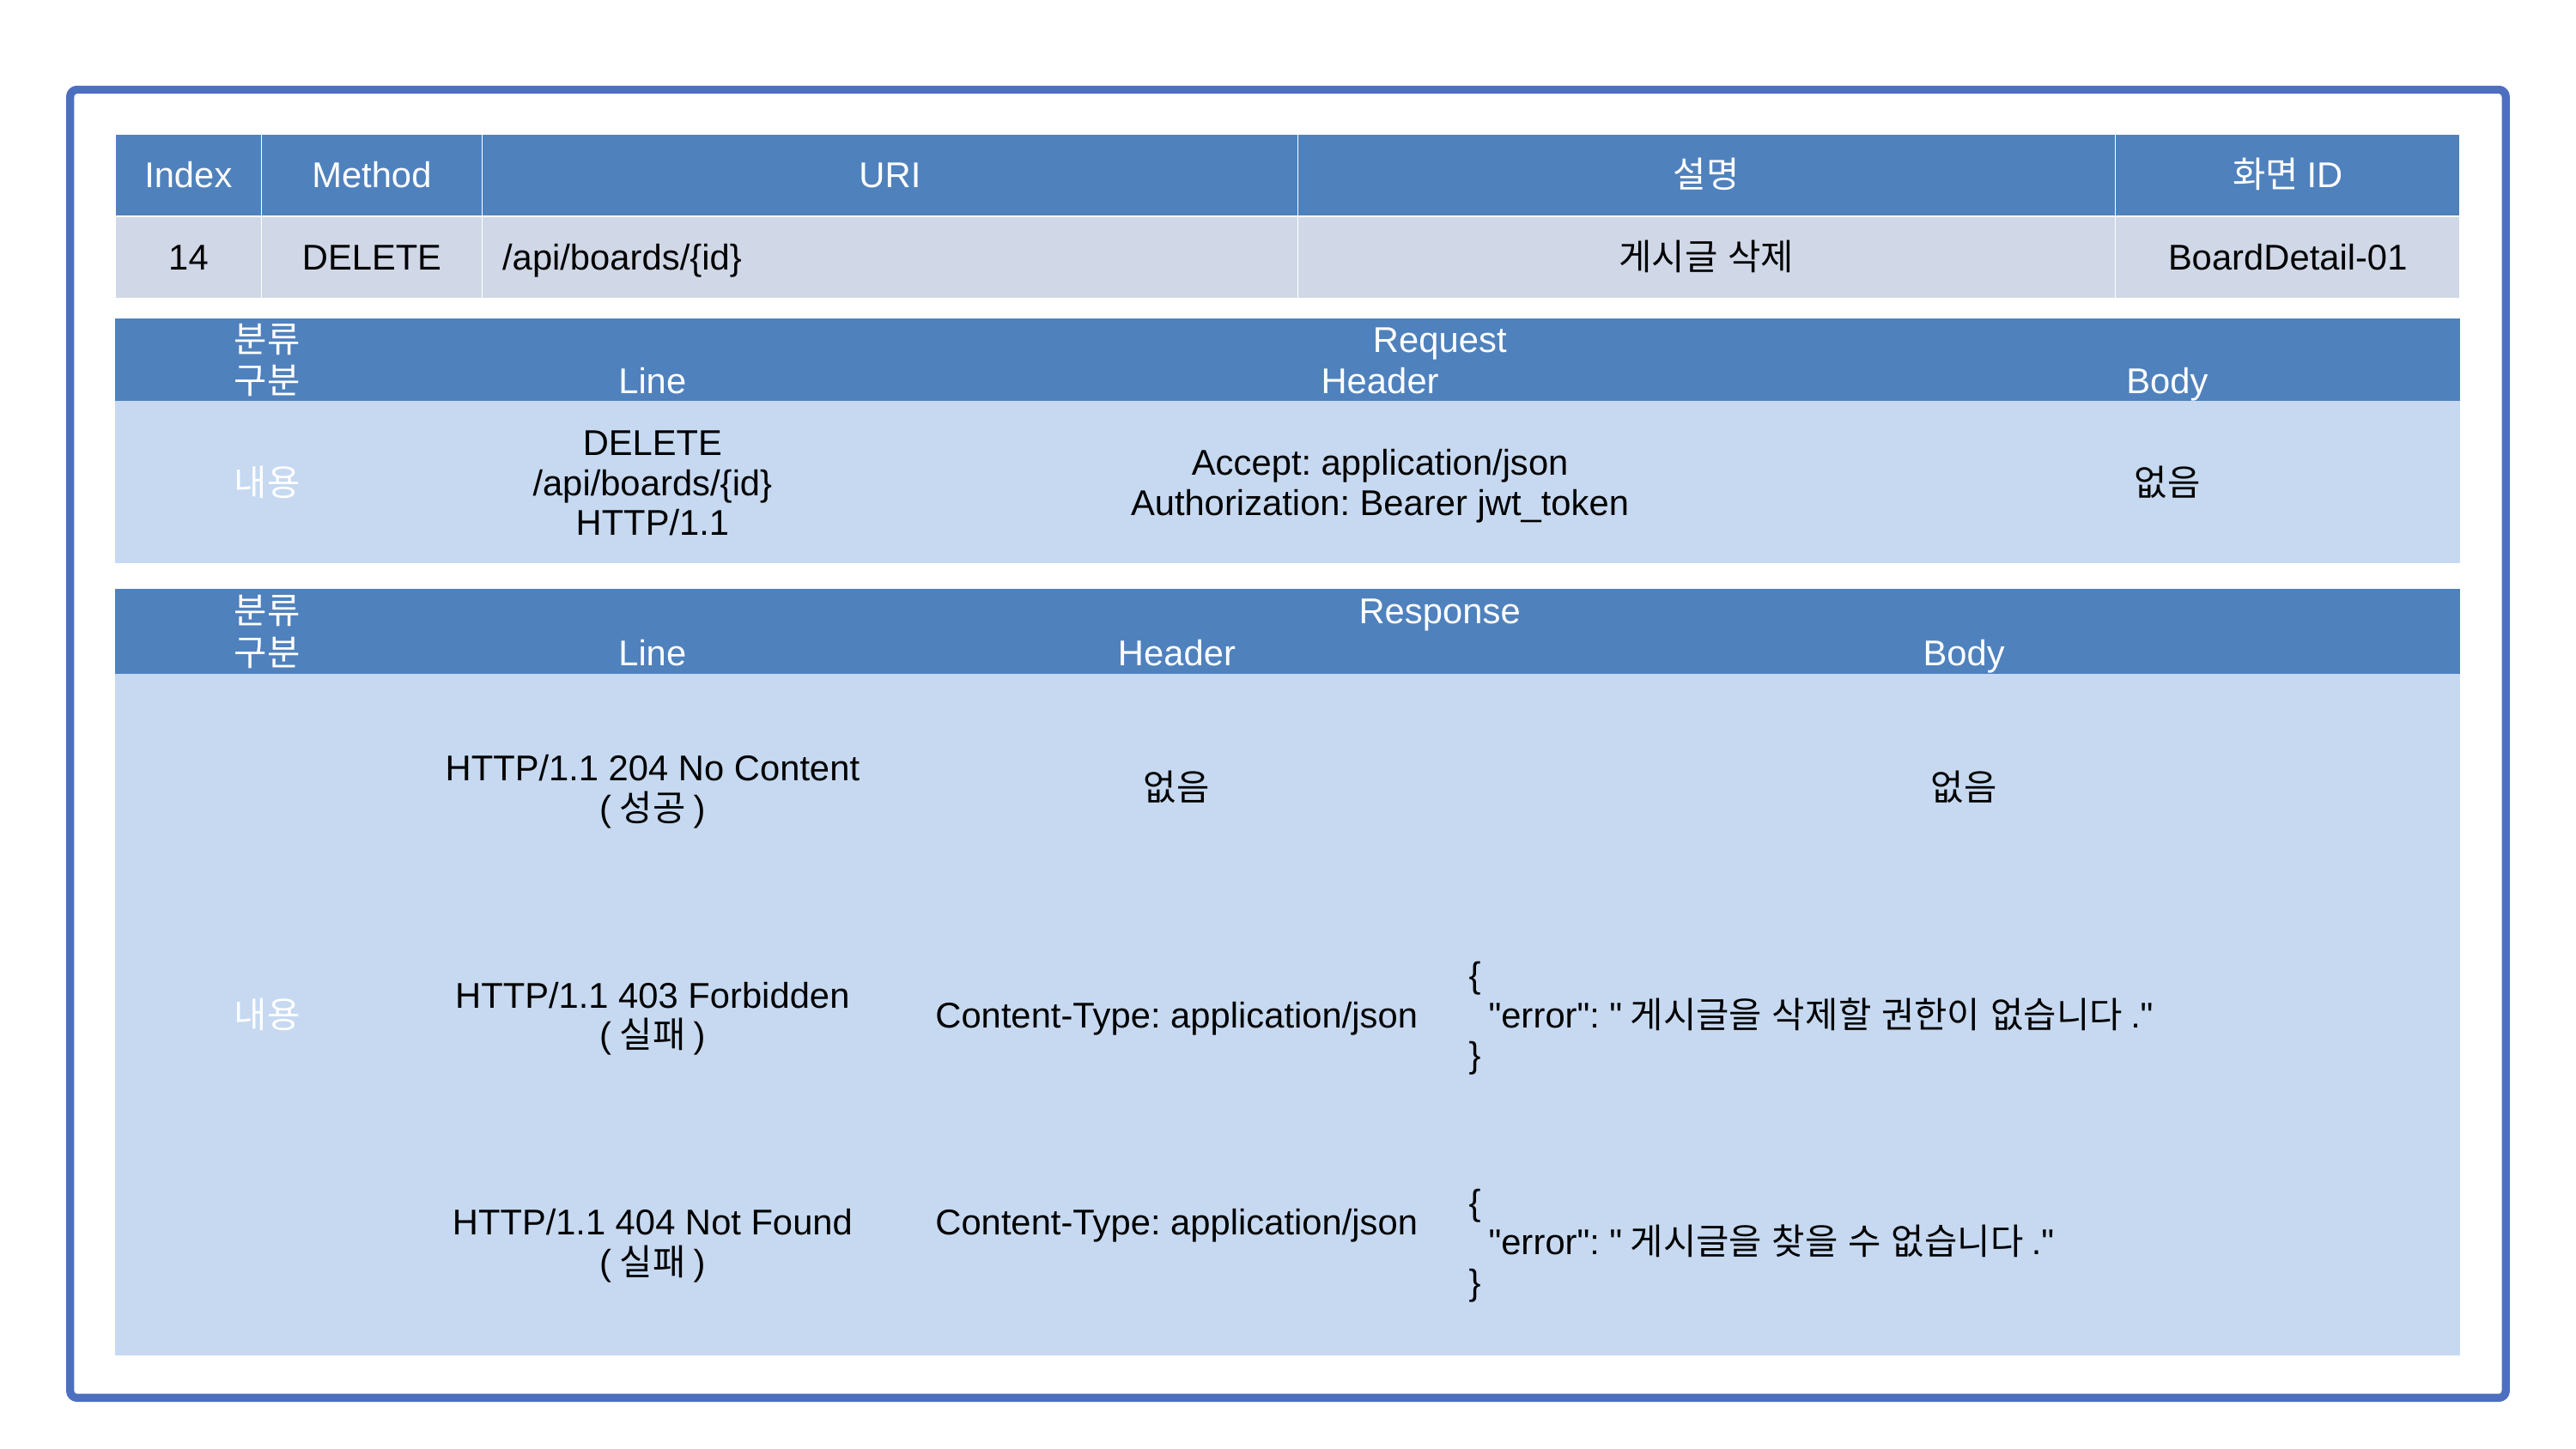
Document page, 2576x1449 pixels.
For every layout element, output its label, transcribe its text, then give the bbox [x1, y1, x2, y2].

table_cell Body [1874, 360, 2460, 401]
table_cell 없음 [886, 674, 1467, 901]
table_cell { "error": "게시글을 삭제할 권한이 없습니다." } [1467, 901, 2460, 1128]
table_cell /api/boards/{id} [483, 217, 1297, 298]
table_cell { "error": "게시글을 찾을 수 없습니다." } [1467, 1128, 2460, 1355]
table_cell 구분 [115, 632, 419, 674]
table_header Method [262, 135, 482, 215]
table_cell 내용 [115, 674, 419, 1355]
table_header 설명 [1298, 135, 2115, 215]
table_cell 없음 [1467, 674, 2460, 901]
table_cell 14 [116, 217, 261, 298]
table_cell Line [419, 632, 886, 674]
table_cell Content-Type: application/json [886, 901, 1467, 1128]
table_cell Body [1467, 632, 2460, 674]
table_cell HTTP/1.1 403 Forbidden (실패) [419, 901, 886, 1128]
table_cell BoardDetail-01 [2116, 217, 2459, 298]
table_cell Header [886, 360, 1874, 401]
table_cell 없음 [1874, 401, 2460, 563]
table_cell Content-Type: application/json [886, 1128, 1467, 1355]
table_cell Header [886, 632, 1467, 674]
table_cell DELETE [262, 217, 482, 298]
table_header URI [483, 135, 1297, 215]
table_header 분류 [115, 589, 419, 632]
table_cell HTTP/1.1 204 No Content (성공) [419, 674, 886, 901]
table_cell Line [419, 360, 886, 401]
text_box [70, 89, 2506, 1398]
table_header 분류 [115, 318, 419, 360]
table_cell 내용 [115, 401, 419, 563]
table_header Request [419, 318, 2460, 360]
table_header Index [116, 135, 261, 215]
table_cell HTTP/1.1 404 Not Found (실패) [419, 1128, 886, 1355]
table_header 화면ID [2116, 135, 2459, 215]
table_header Response [419, 589, 2460, 632]
table_cell 구분 [115, 360, 419, 401]
table_cell DELETE /api/boards/{id} HTTP/1.1 [419, 401, 886, 563]
table_cell 게시글 삭제 [1298, 217, 2115, 298]
table_cell Accept: application/json Authorization: Bearer jwt_token [886, 401, 1874, 563]
